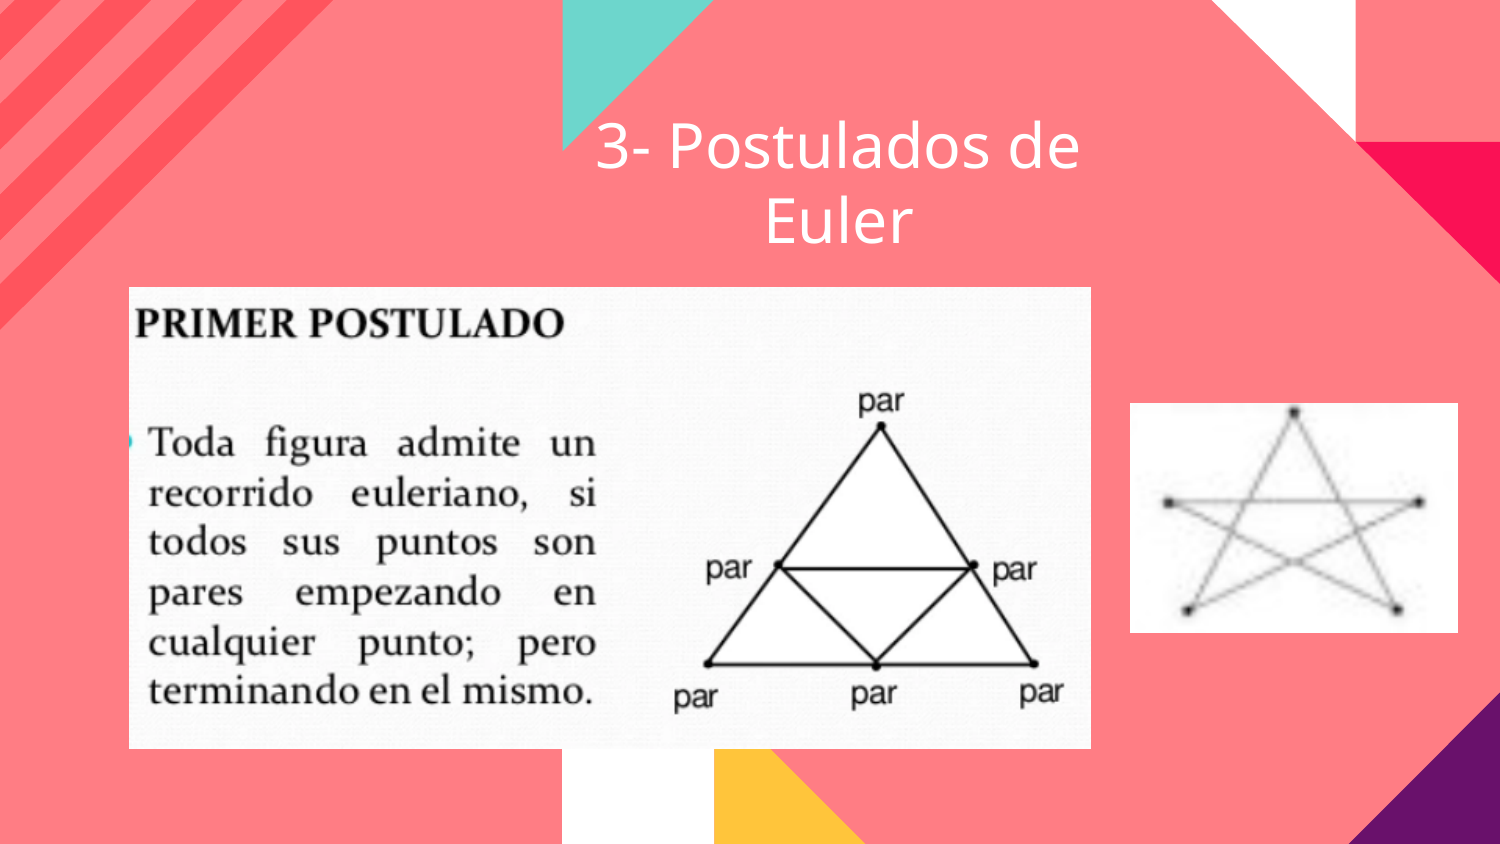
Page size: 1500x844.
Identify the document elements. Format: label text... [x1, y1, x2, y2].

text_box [0, 0, 334, 381]
picture [1130, 403, 1458, 634]
title 3- Postulados de Euler [558, 147, 1119, 272]
picture [129, 287, 1091, 749]
